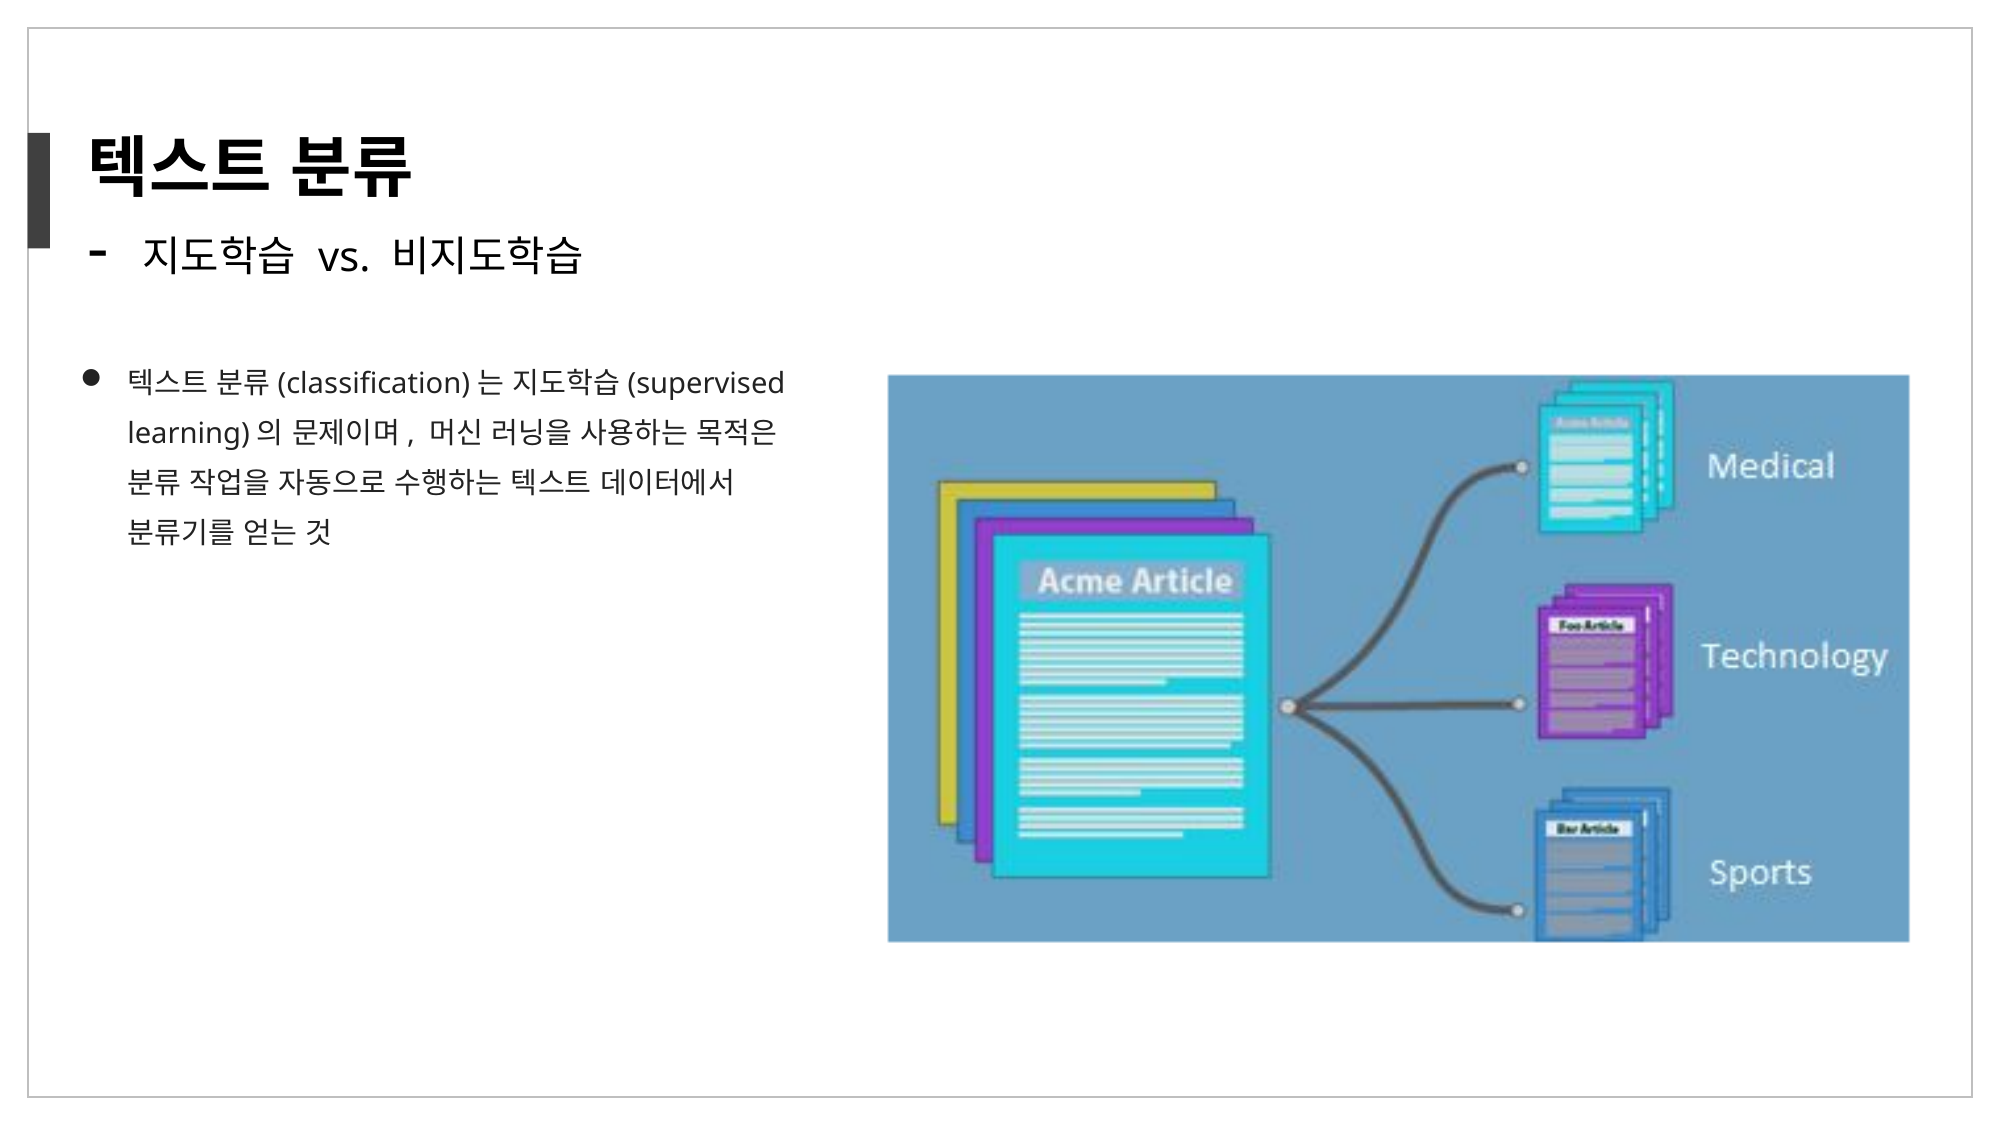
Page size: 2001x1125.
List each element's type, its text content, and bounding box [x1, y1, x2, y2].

text_box [27, 132, 51, 249]
text_box [27, 27, 1973, 1098]
text_box 텍스트 분류 - 지도학습 vs. 비지도학습 [72, 117, 611, 292]
text_box 텍스트 분류(classification)는 지도학습(supervised learning)의 문제이며, 머신 러닝을 사용하는 목적은 분류 작업을 자동으로 수행하는 텍스트 데이터에서 분류기를 얻는 것 [65, 292, 815, 607]
picture [852, 339, 1947, 993]
